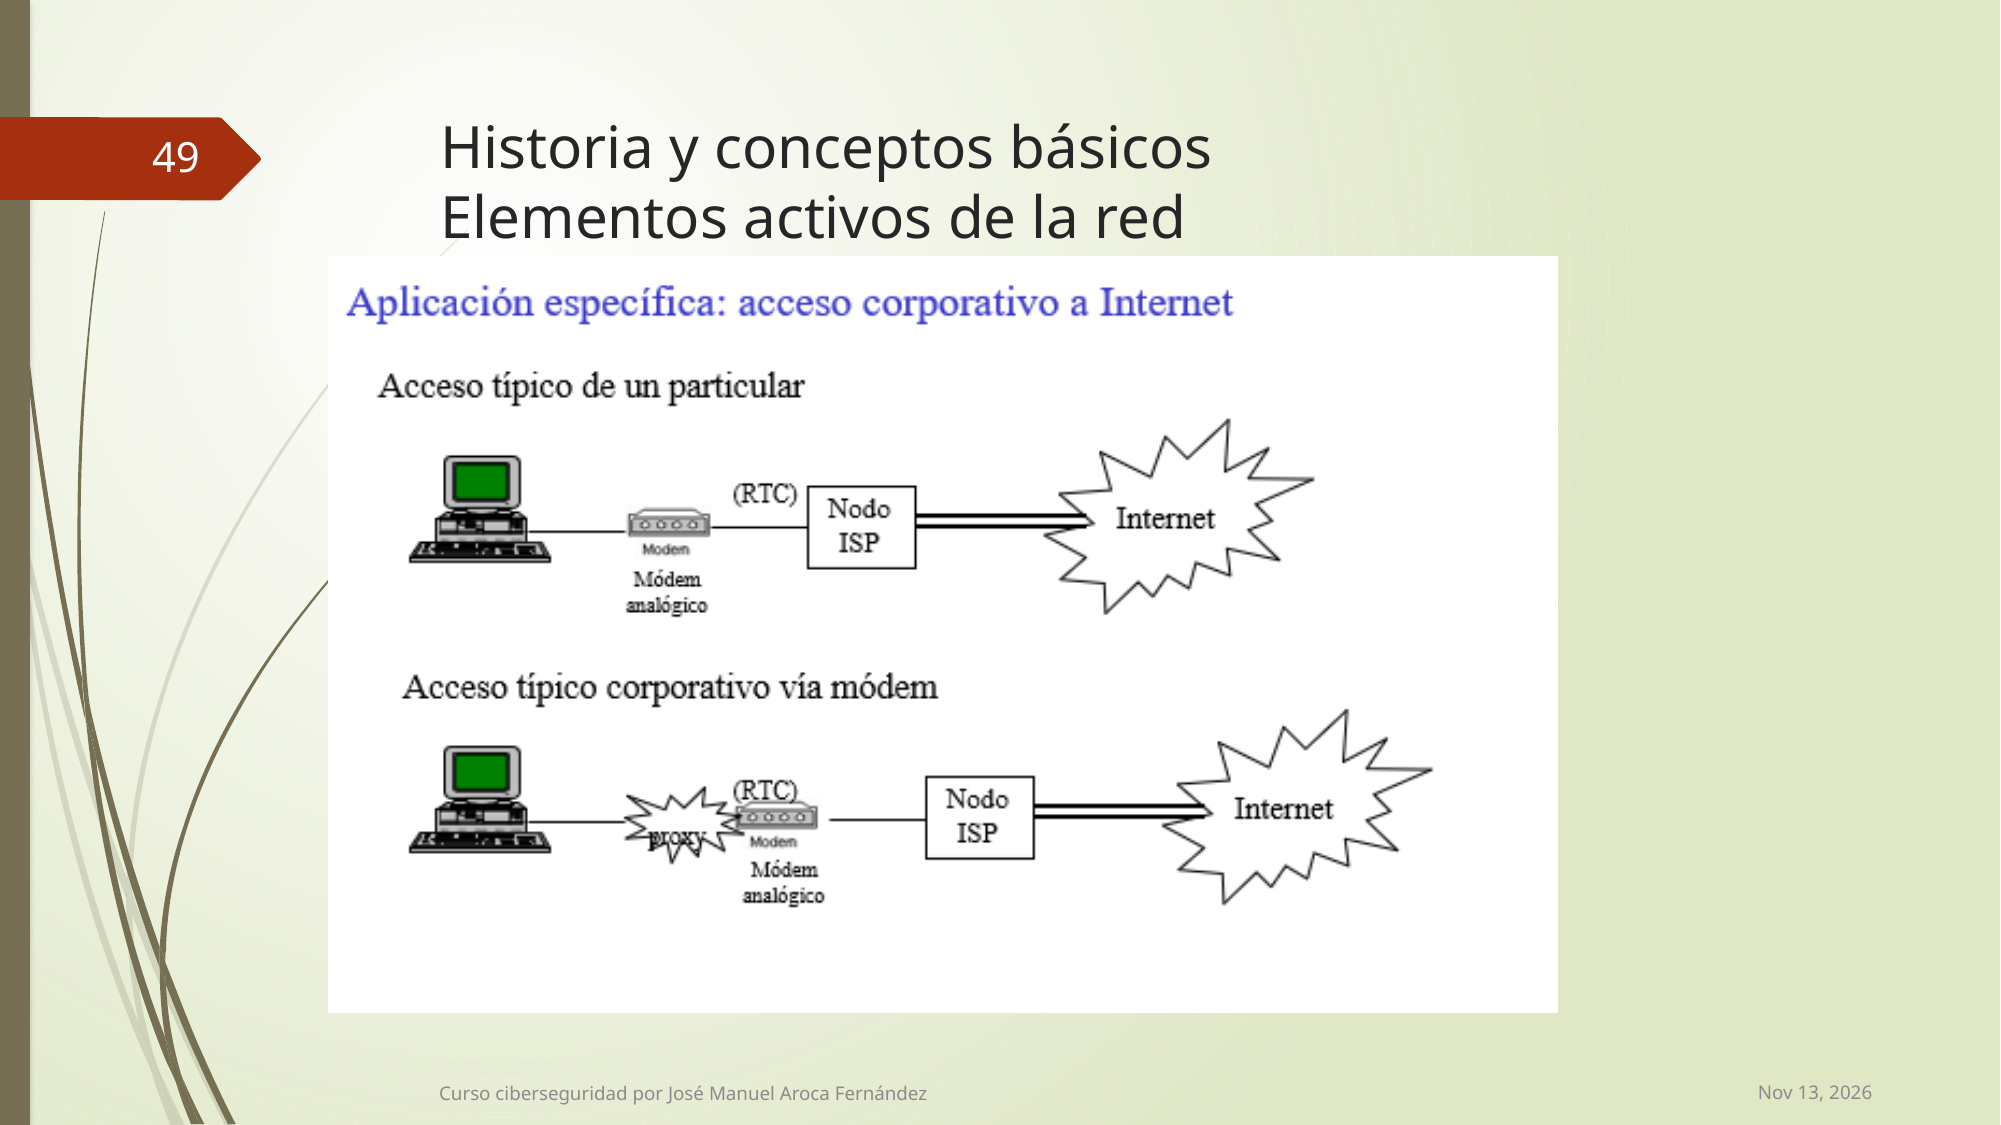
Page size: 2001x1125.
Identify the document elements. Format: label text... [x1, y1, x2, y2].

slide_number 21-Jan-22 [1699, 1063, 1888, 1125]
slide_number 49 [87, 129, 216, 190]
title Historia y conceptos básicos Elementos activos de la red [425, 102, 1888, 172]
picture [327, 255, 1558, 1013]
footer Curso ciberseguridad por José Manuel Aroca Fernández [424, 1064, 1675, 1125]
